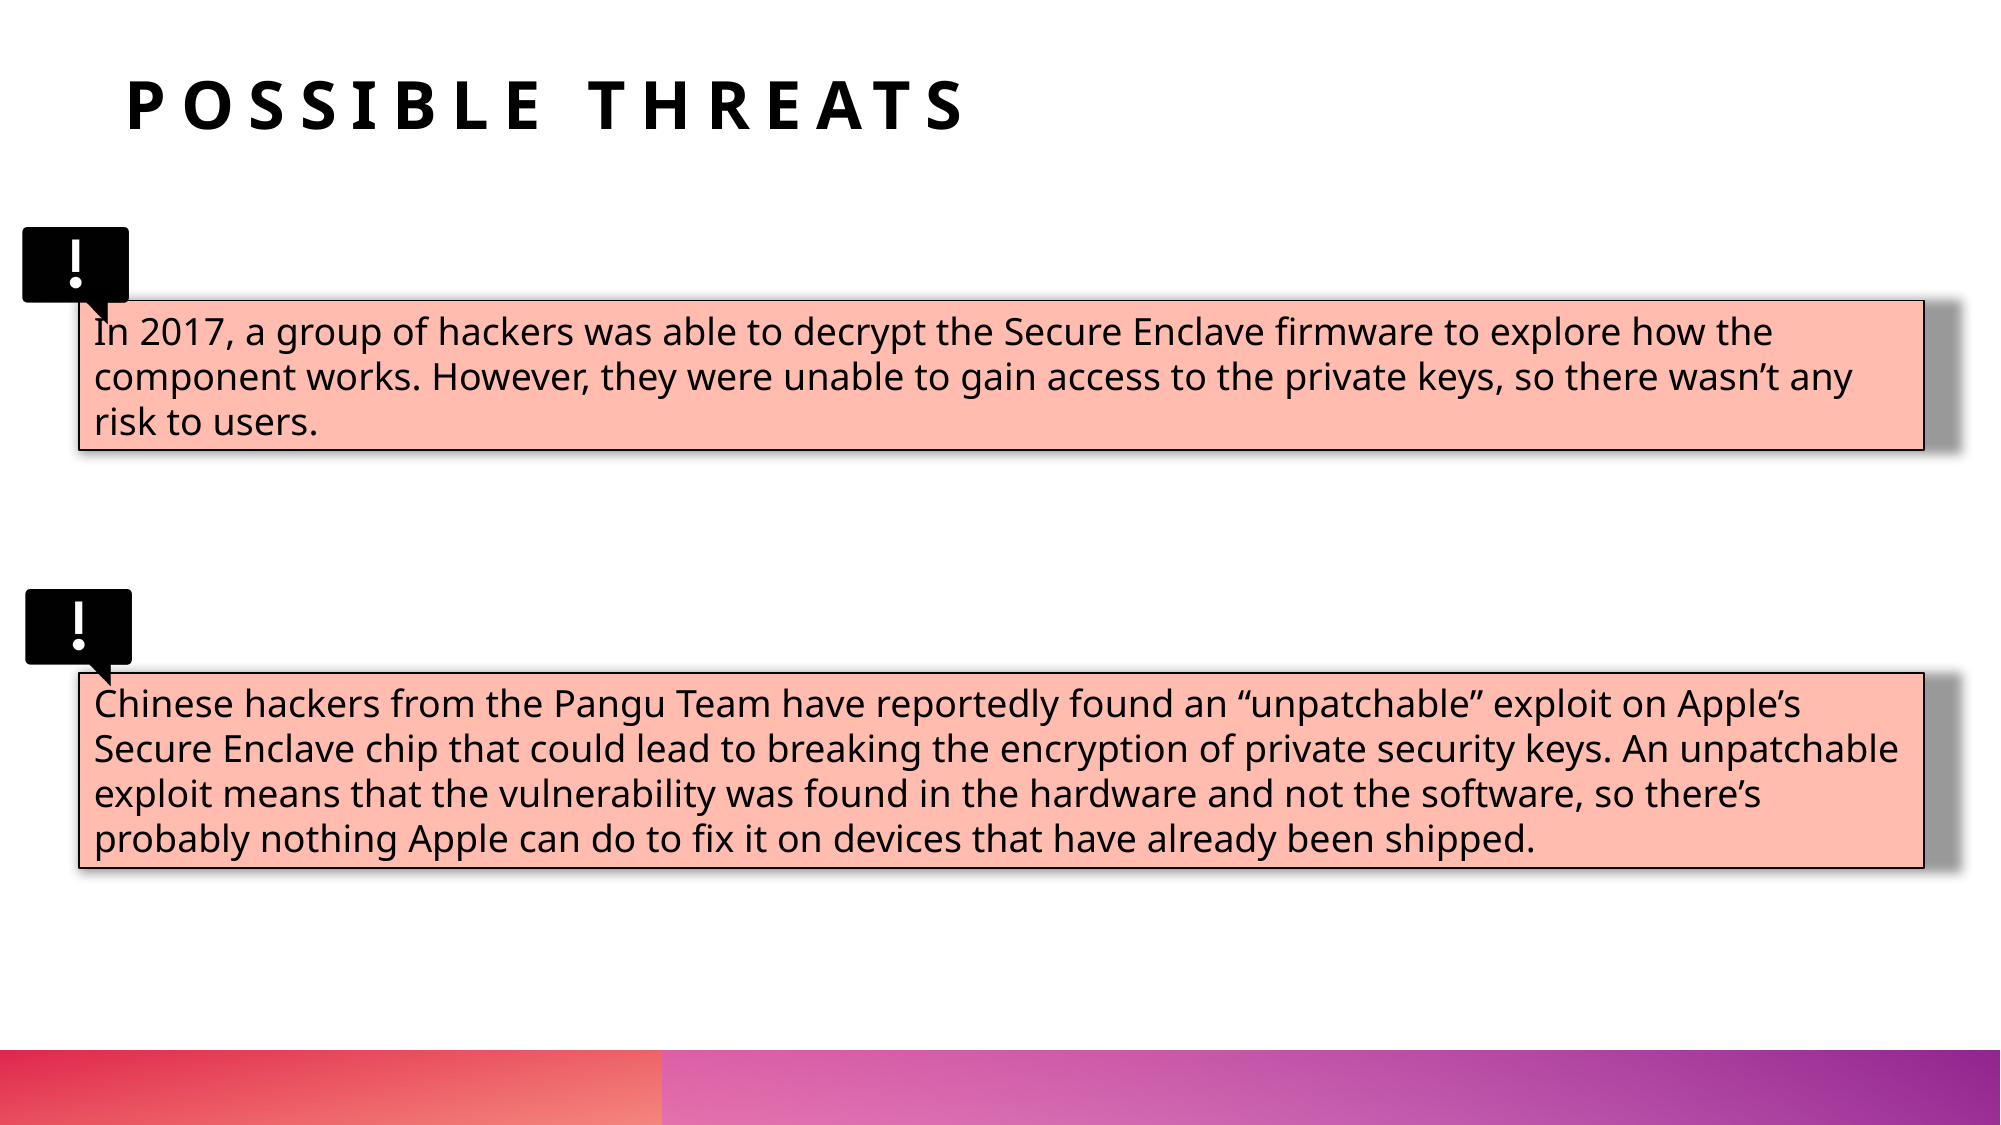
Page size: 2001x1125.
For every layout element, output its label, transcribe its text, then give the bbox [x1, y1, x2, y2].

title Possible threats [124, 61, 1805, 143]
picture [0, 200, 151, 351]
picture [3, 562, 154, 713]
text_box In 2017, a group of hackers was able to decrypt the Secure Enclave firmware to explore how the component works. However, they were unable to gain access to the private keys, so there wasn’t any risk to users. [78, 300, 1925, 451]
text_box Chinese hackers from the Pangu Team have reportedly found an “unpatchable” exploit on Apple’s Secure Enclave chip that could lead to breaking the encryption of private security keys. An unpatchable exploit means that the vulnerability was found in the hardware and not the software, so there’s probably nothing Apple can do to fix it on devices that have already been shipped. [78, 673, 1925, 868]
